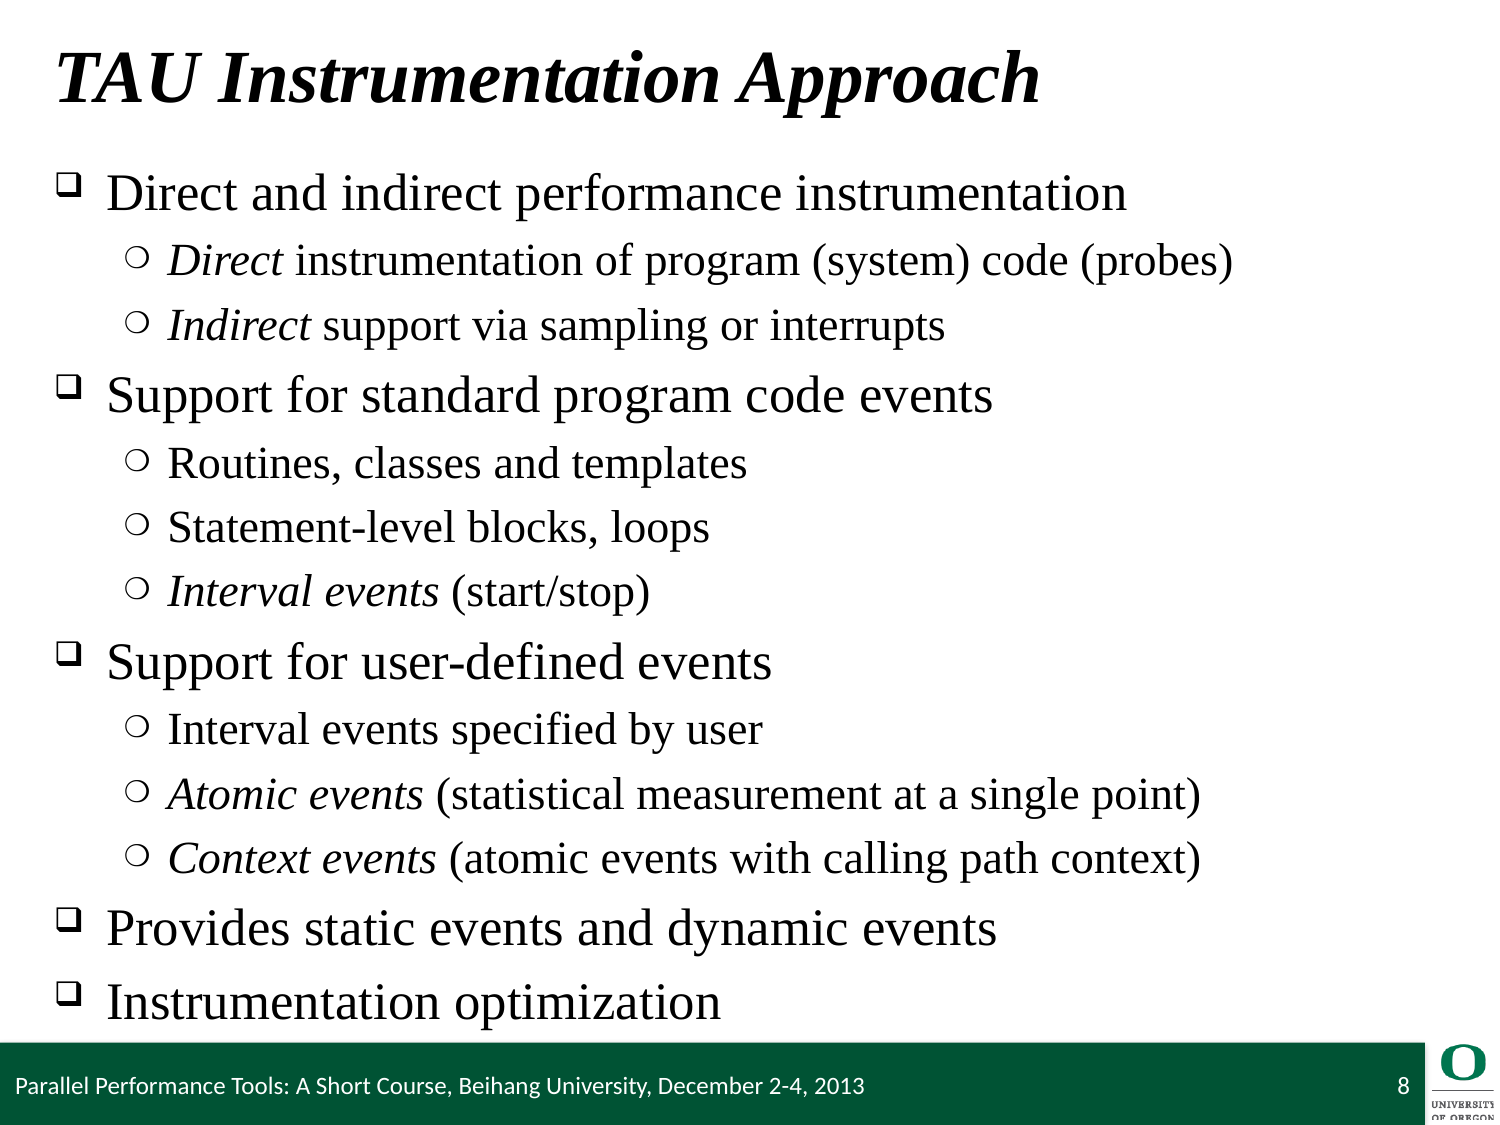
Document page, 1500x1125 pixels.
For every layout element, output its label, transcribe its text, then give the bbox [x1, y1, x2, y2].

footer Parallel Performance Tools: A Short Course, Beihang University, December 2-4, 2013 [0, 1044, 988, 1125]
title TAU Instrumentation Approach [39, 0, 1500, 145]
slide_number 8 [1074, 1044, 1425, 1125]
list Direct and indirect performance instrumentation Direct instrumentation of program (system) code (probes) Indirect support via sampling or interrupts Support for standard program code events Routines, classes and templates Statement-level blocks, loops Interval events (start/stop) Support for user-defined events Interval events specified by user Atomic events (statistical measurement at a single point) Context events (atomic events with calling path context) Provides static events and dynamic events Instrumentation optimization [39, 149, 1500, 1046]
